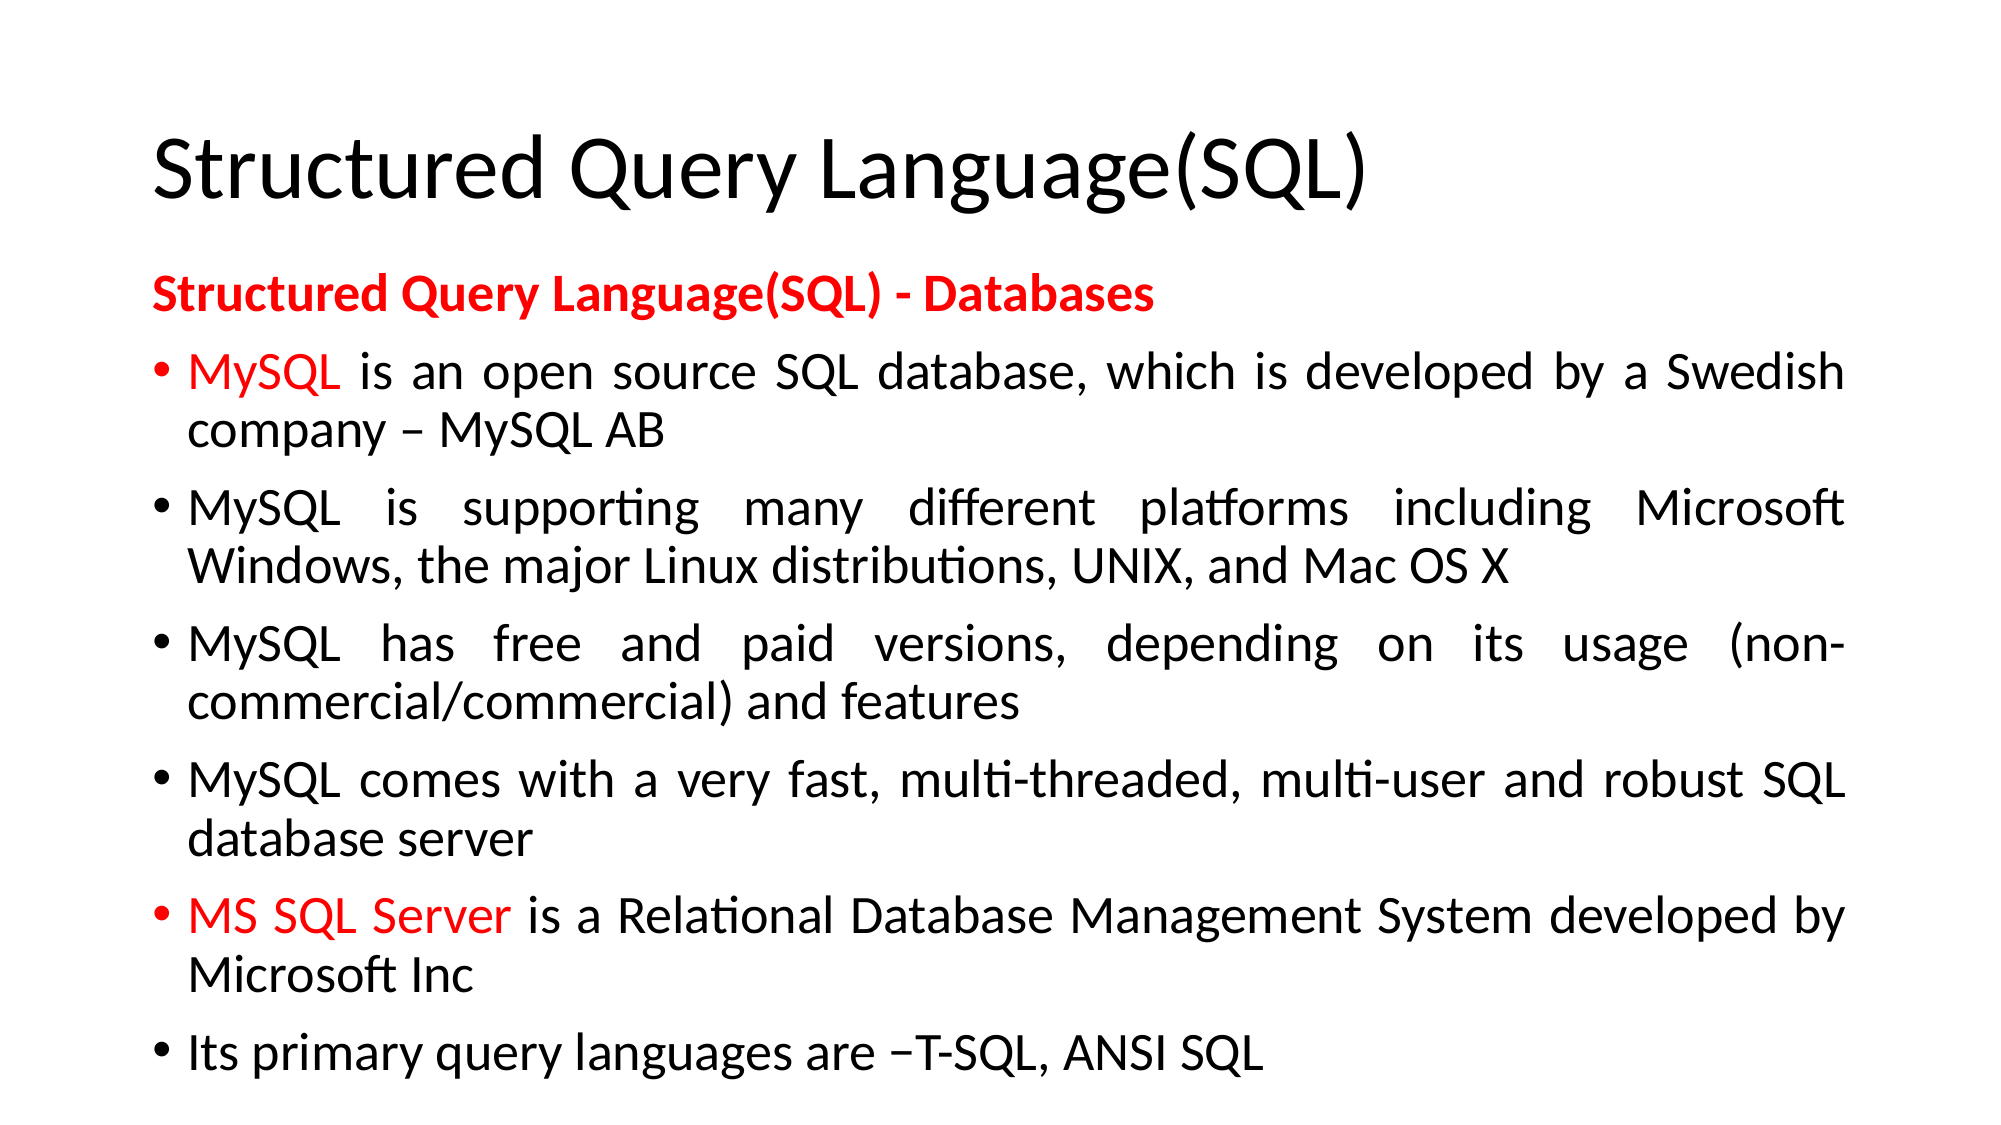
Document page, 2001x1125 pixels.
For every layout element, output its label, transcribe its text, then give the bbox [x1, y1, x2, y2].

title Structured Query Language(SQL) [137, 59, 1863, 257]
list Structured Query Language(SQL) - Databases MySQL is an open source SQL database, which is developed by a Swedish company – MySQL AB MySQL is supporting many different platforms including Microsoft Windows, the major Linux distributions, UNIX, and Mac OS X MySQL has free and paid versions, depending on its usage (non-commercial/commercial) and features MySQL comes with a very fast, multi-threaded, multi-user and robust SQL database server MS SQL Server is a Relational Database Management System developed by Microsoft Inc Its primary query languages are −T-SQL, ANSI SQL [137, 257, 1863, 1093]
